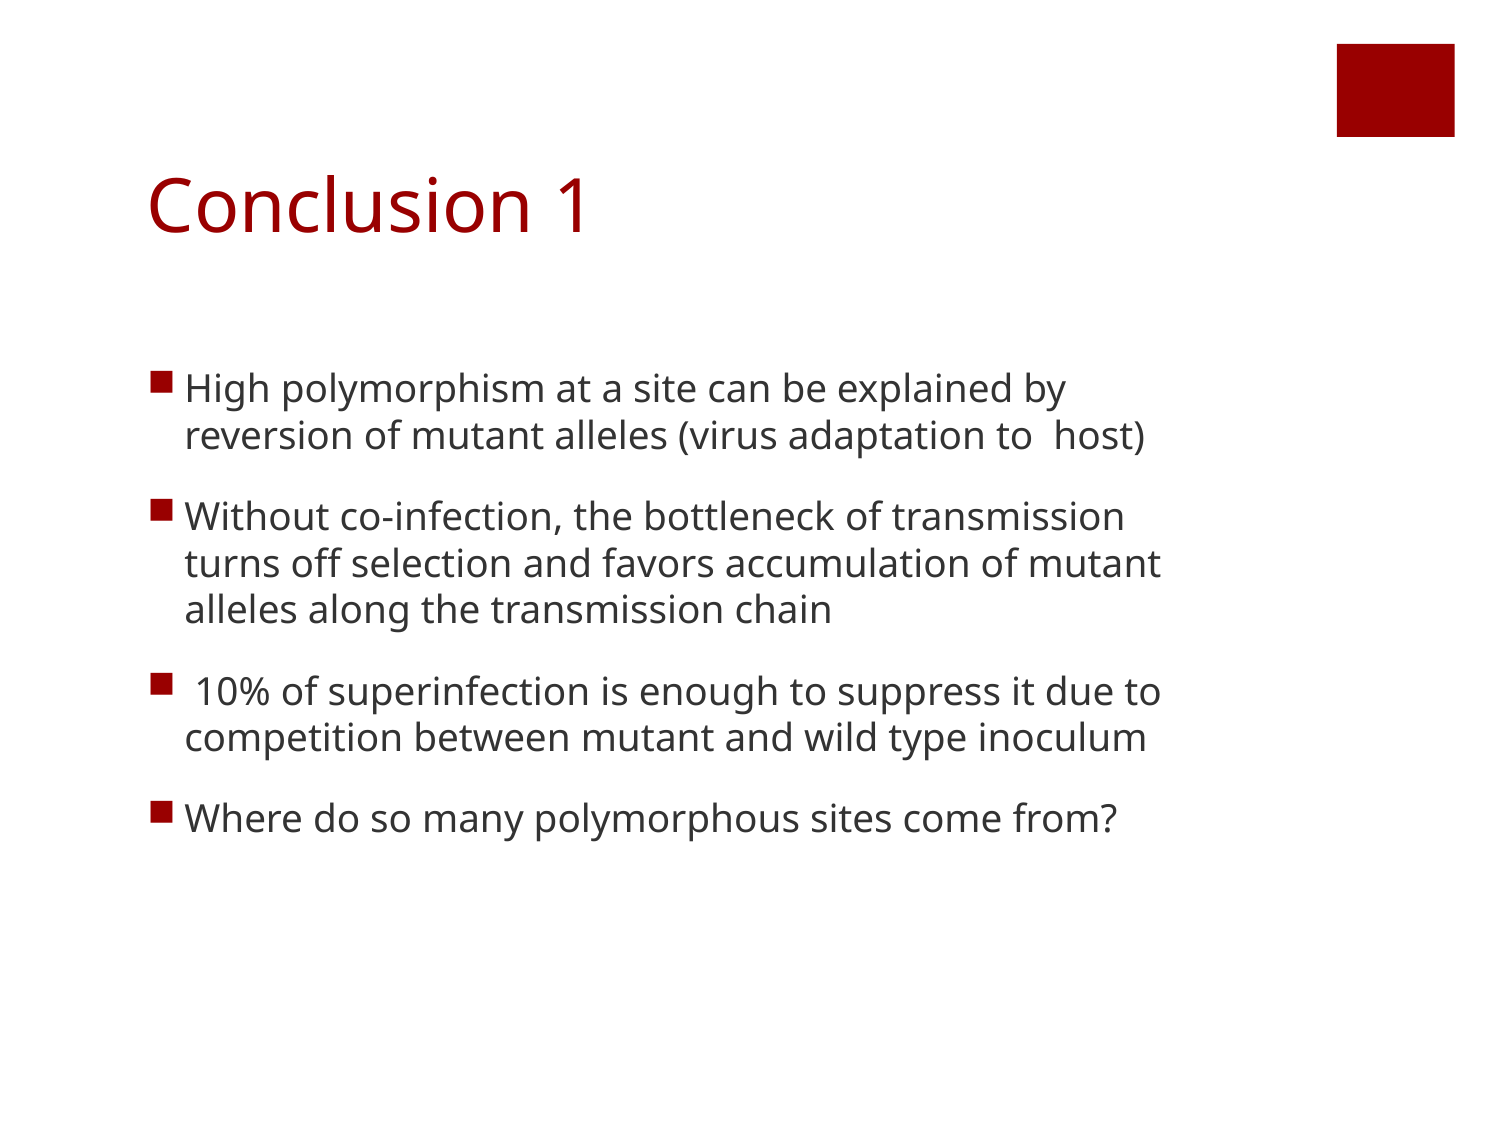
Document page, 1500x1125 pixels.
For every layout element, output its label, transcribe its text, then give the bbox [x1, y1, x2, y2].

list High polymorphism at a site can be explained by reversion of mutant alleles (virus adaptation to host) Without co-infection, the bottleneck of transmission turns off selection and favors accumulation of mutant alleles along the transmission chain 10% of superinfection is enough to suppress it due to competition between mutant and wild type inoculum Where do so many polymorphous sites come from? [131, 356, 1200, 999]
title Conclusion 1 [131, 67, 1200, 255]
